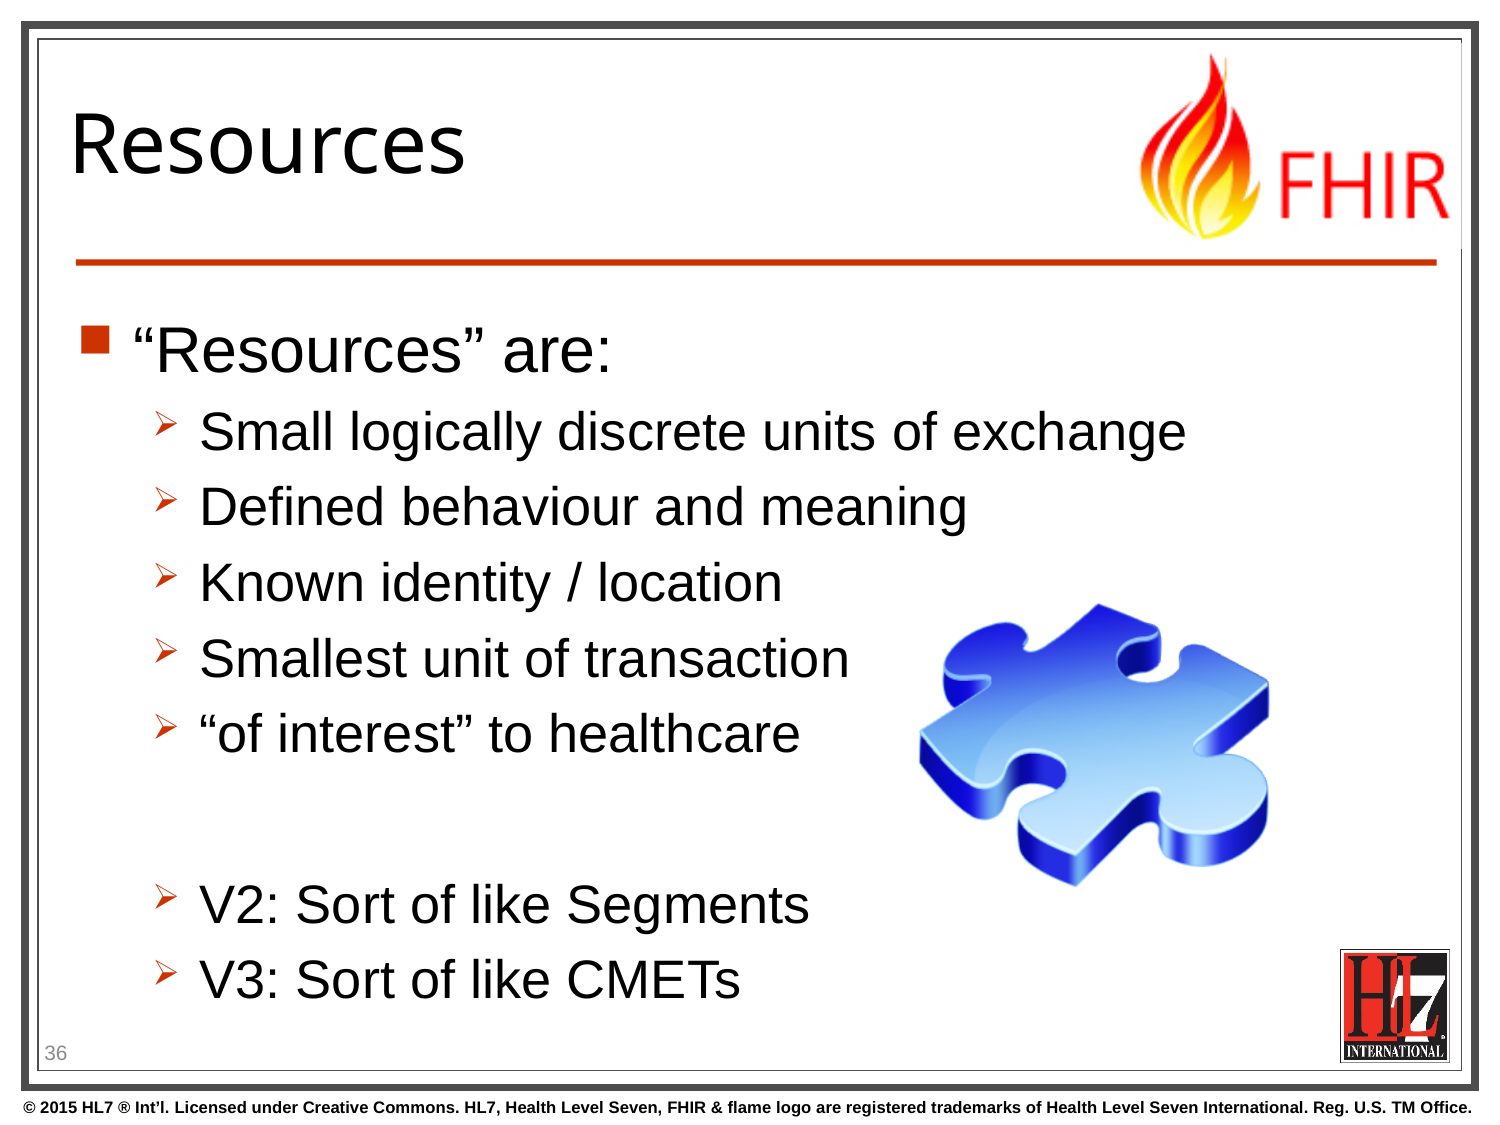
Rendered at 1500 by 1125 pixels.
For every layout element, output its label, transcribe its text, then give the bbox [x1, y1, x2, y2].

picture [912, 550, 1301, 939]
list “Resources” are: Small logically discrete units of exchange Defined behaviour and meaning Known identity / location Smallest unit of transaction “of interest” to healthcare V2: Sort of like Segments V3: Sort of like CMETs [62, 299, 1438, 1059]
picture [1124, 42, 1462, 250]
picture [1340, 949, 1450, 1063]
title Resources [53, 54, 1122, 244]
slide_number 36 [29, 1034, 148, 1071]
